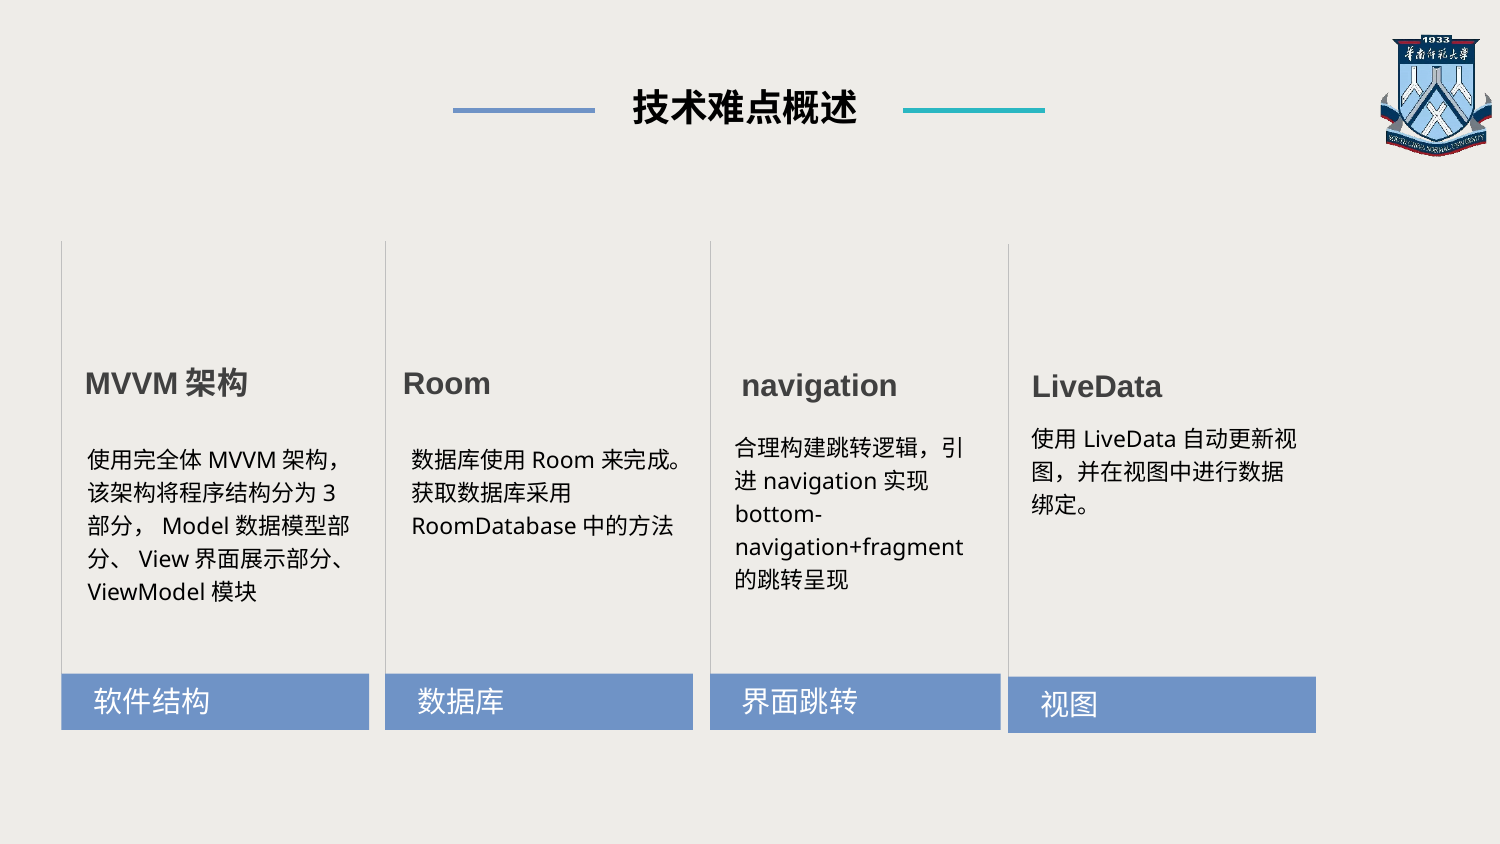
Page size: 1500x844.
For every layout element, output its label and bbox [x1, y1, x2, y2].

text_box [384, 241, 699, 730]
text_box [453, 76, 1045, 138]
text_box [710, 241, 1006, 730]
text_box [1008, 244, 1322, 733]
text_box [61, 241, 375, 730]
picture [1372, 27, 1500, 163]
